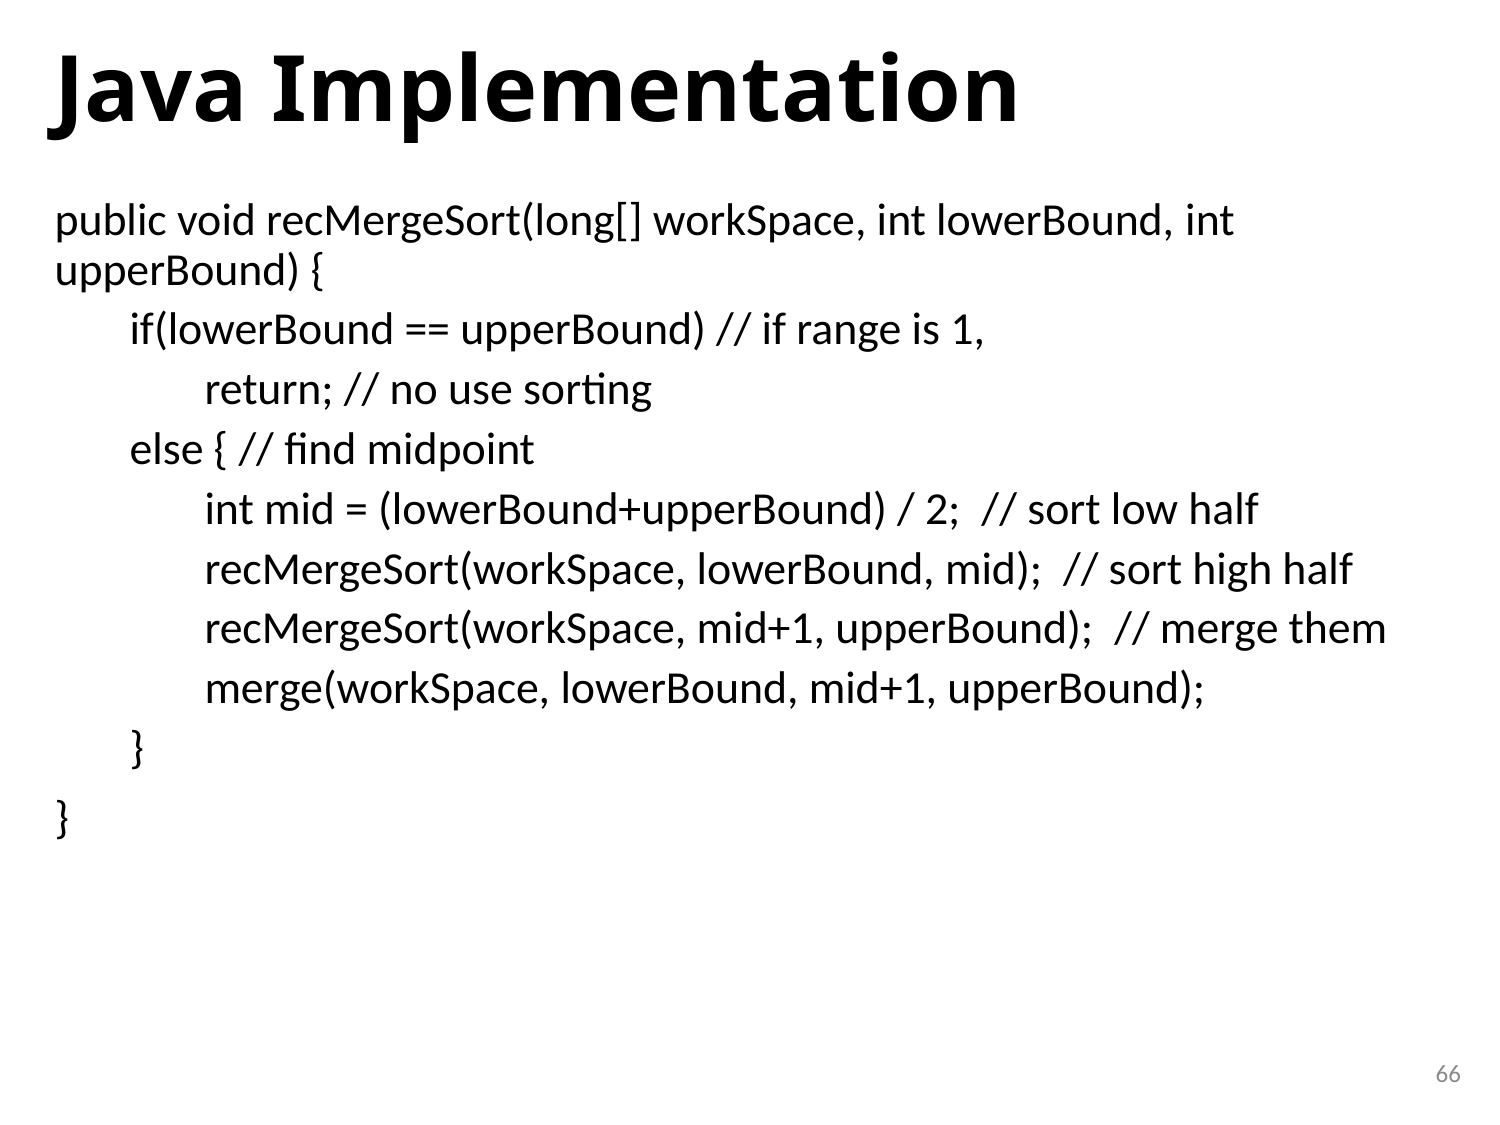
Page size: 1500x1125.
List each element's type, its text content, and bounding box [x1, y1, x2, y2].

title Java Implementation [39, 22, 1461, 161]
slide_number 66 [1138, 1042, 1477, 1103]
list public void recMergeSort(long[] workSpace, int lowerBound, int upperBound) { if(lowerBound == upperBound) // if range is 1, return; // no use sorting else { // find midpoint int mid = (lowerBound+upperBound) / 2; // sort low half recMergeSort(workSpace, lowerBound, mid); // sort high half recMergeSort(workSpace, mid+1, upperBound); // merge them merge(workSpace, lowerBound, mid+1, upperBound); } } [39, 188, 1461, 1085]
